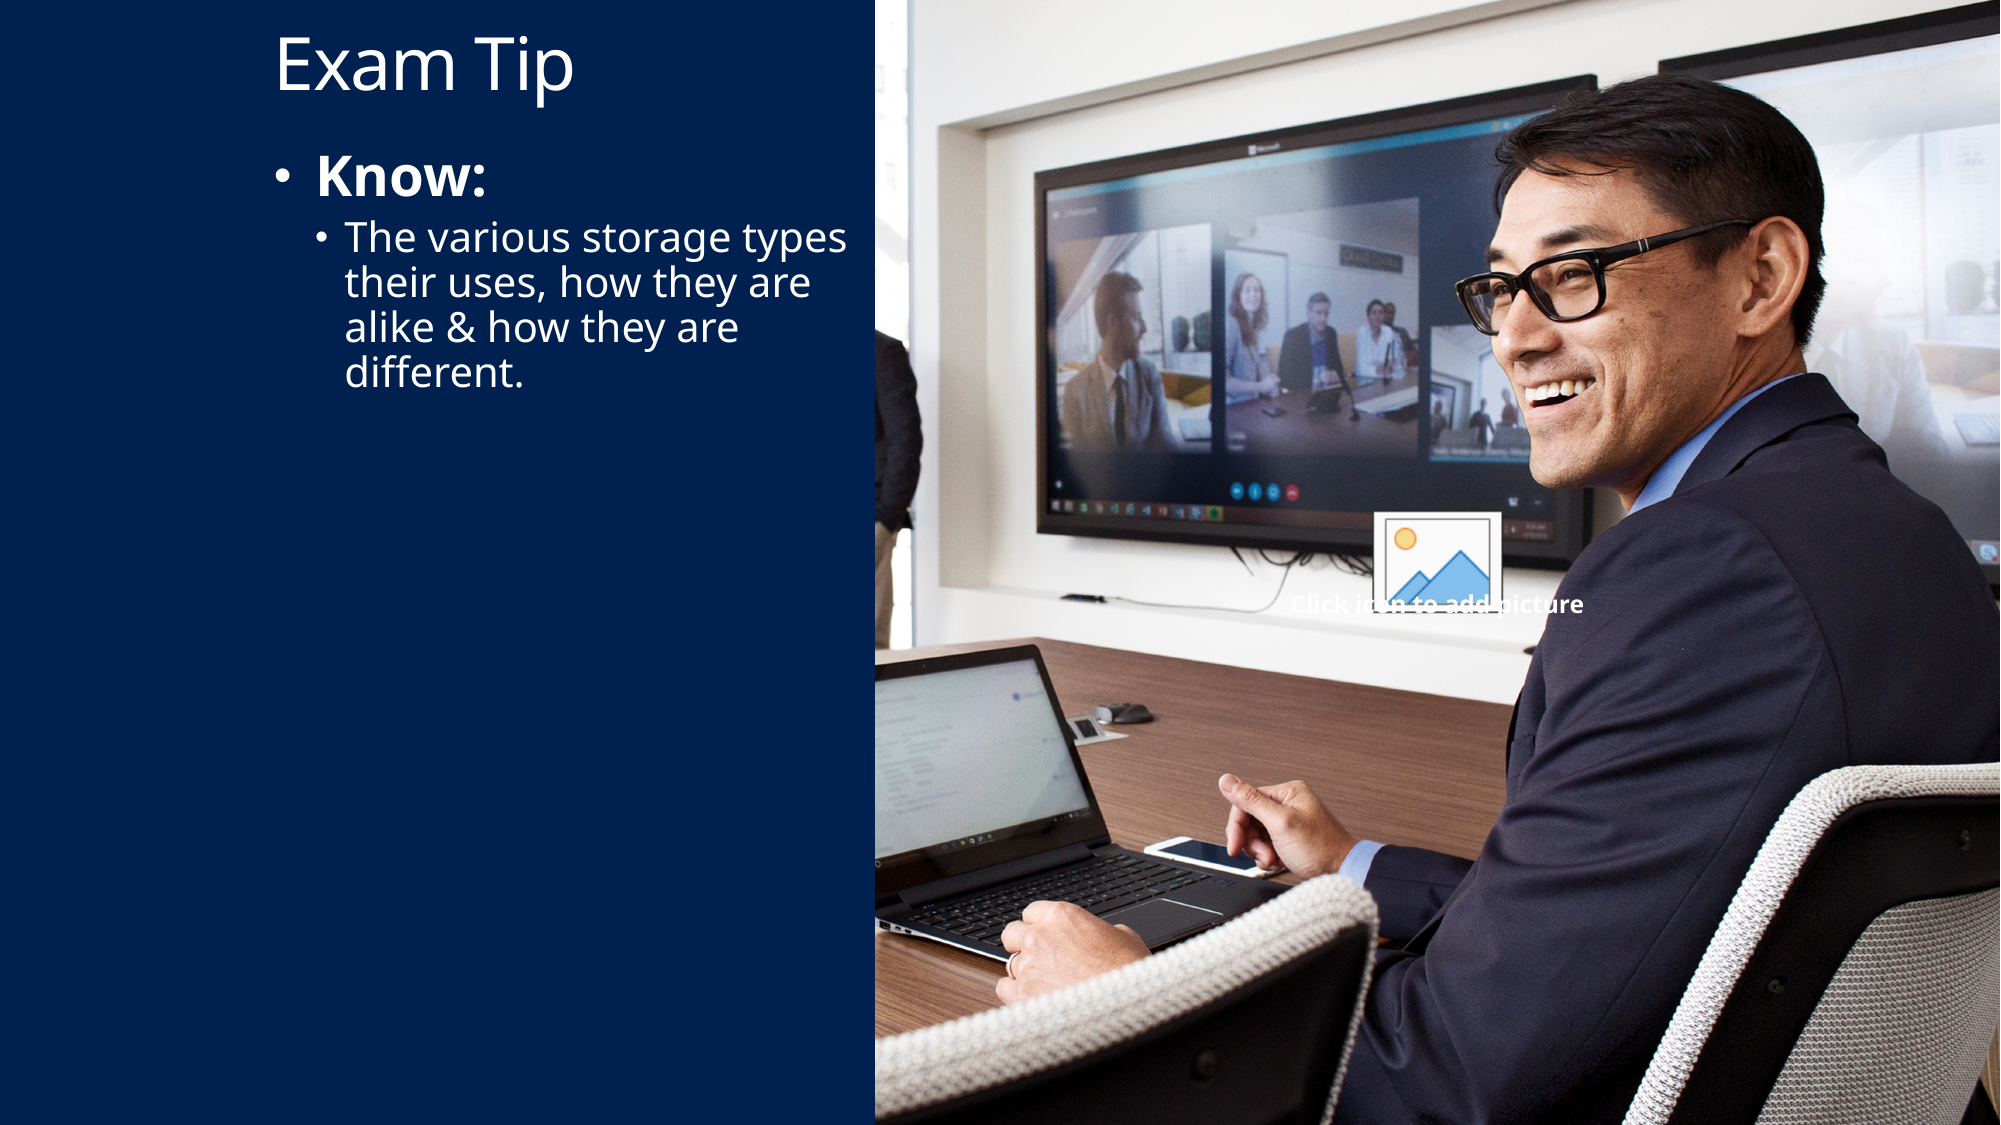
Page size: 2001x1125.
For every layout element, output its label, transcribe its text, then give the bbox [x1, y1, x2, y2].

picture [874, 0, 2000, 1125]
title Exam Tip [249, 11, 874, 122]
list Know: The various storage types their uses, how they are alike & how they are different. aka.ms/azure/storage [249, 132, 874, 545]
